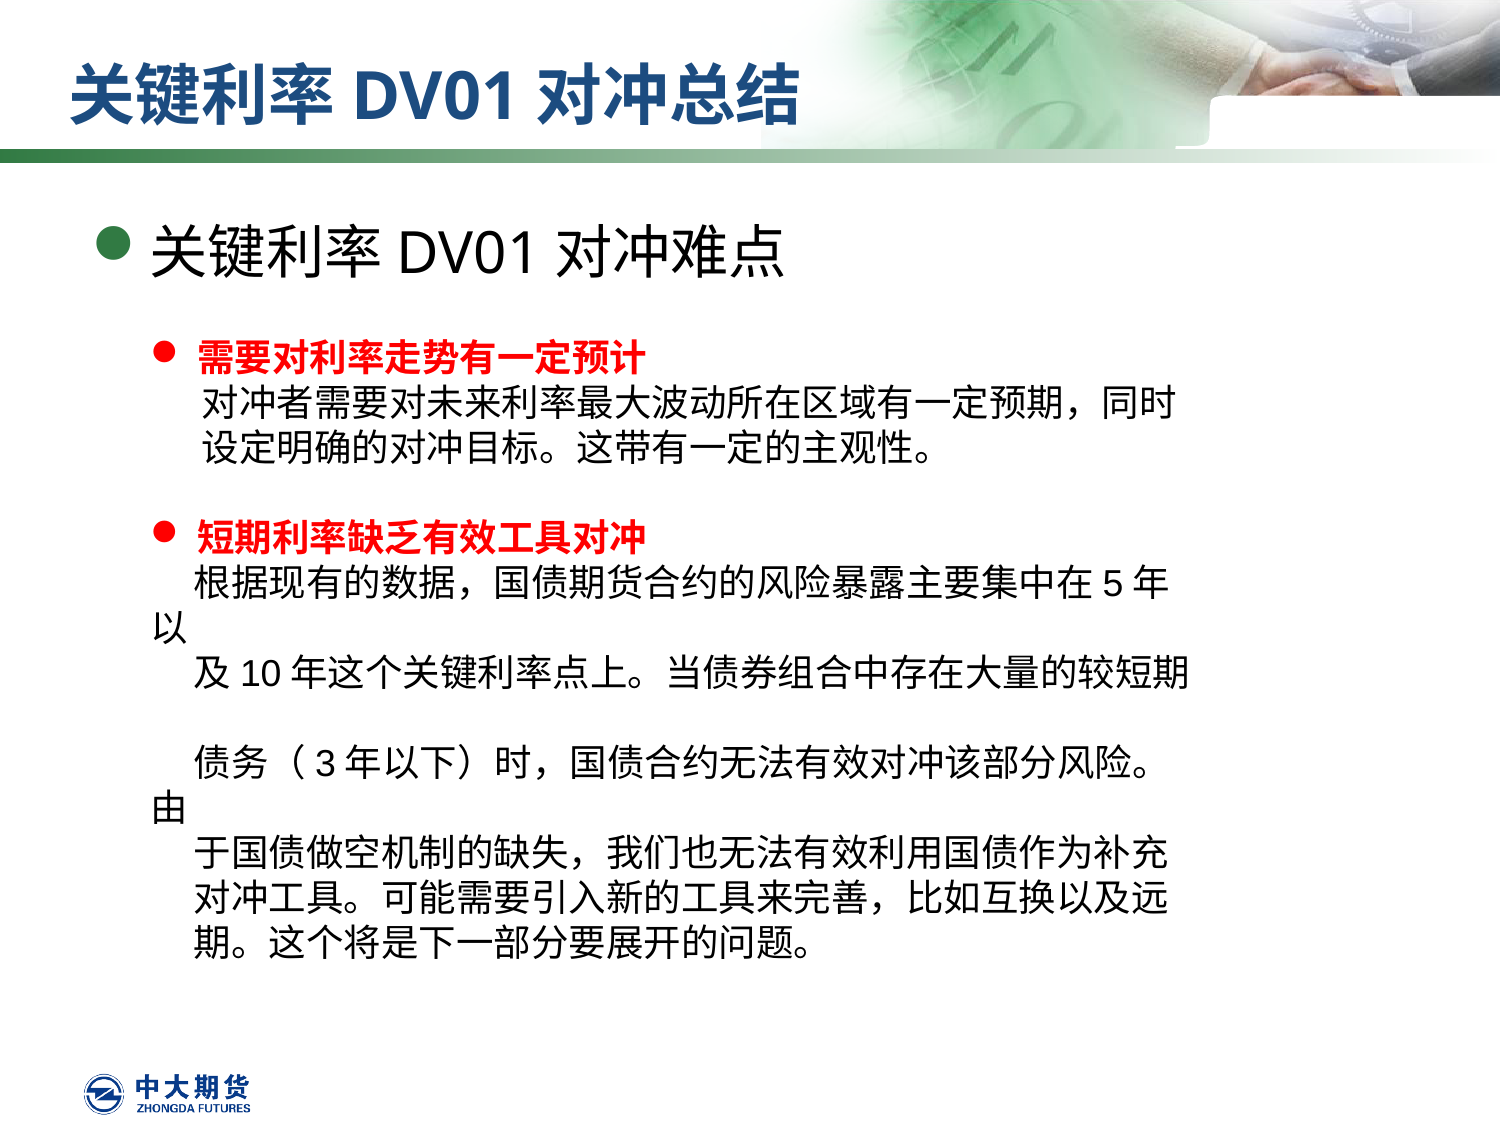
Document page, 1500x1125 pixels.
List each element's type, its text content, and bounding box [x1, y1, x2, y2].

picture [82, 1057, 258, 1125]
text_box 需要对利率走势有一定预计 对冲者需要对未来利率最大波动所在区域有一定预期，同时 设定明确的对冲目标。这带有一定的主观性。 短期利率缺乏有效工具对冲 根据现有的数据，国债期货合约的风险暴露主要集中在5年以 及10年这个关键利率点上。当债券组合中存在大量的较短期 债务（3年以下）时，国债合约无法有效对冲该部分风险。由 于国债做空机制的缺失，我们也无法有效利用国债作为补充 对冲工具。可能需要引入新的工具来完善，比如互换以及远 期。这个将是下一部分要展开的问题。 [135, 326, 1211, 971]
title 关键利率DV01对冲总结 [53, 42, 1187, 143]
list 关键利率DV01对冲难点 [76, 208, 1427, 1038]
picture [761, 0, 1500, 150]
